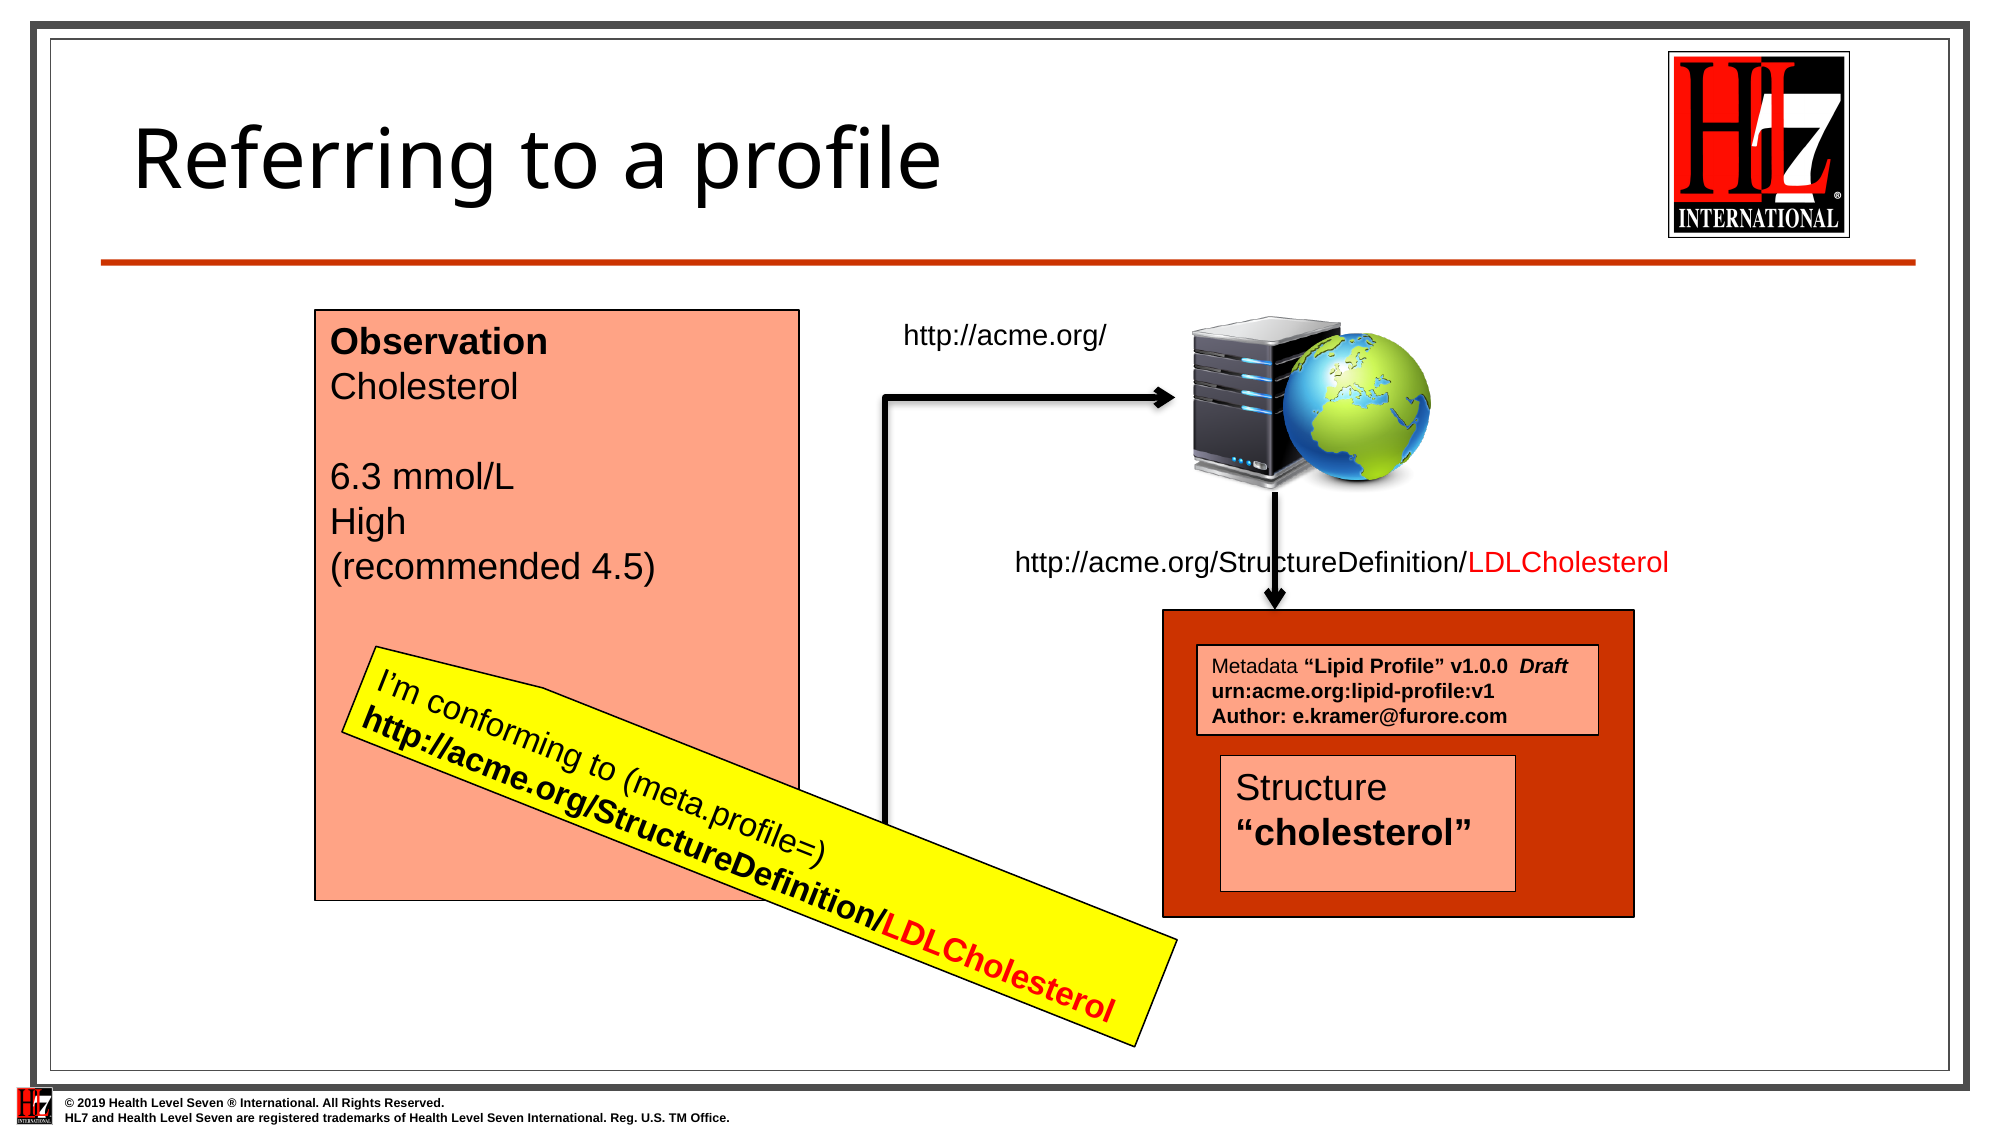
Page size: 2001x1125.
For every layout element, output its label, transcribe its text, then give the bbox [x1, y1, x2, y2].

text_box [787, 494, 1273, 785]
picture [1668, 51, 1850, 77]
text_box Structure “cholesterol” [1220, 755, 1516, 892]
text_box Metadata “Lipid Profile” v1.0.0 Draft urn:acme.org:lipid-profile:v1 Author: e.kramer@furore.com [1277, 645, 1599, 736]
picture [1668, 213, 1850, 238]
title Referring to a profile [116, 77, 1901, 213]
text_box [1163, 609, 1634, 917]
text_box I’m conforming to (meta.profile=) http://acme.org/StructureDefinition/LDLCholesterol [341, 646, 1178, 1047]
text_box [1175, 302, 1440, 493]
text_box http://acme.org/StructureDefinition/LDLCholesterol [1279, 535, 1686, 586]
picture [16, 1087, 53, 1125]
text_box http://acme.org/ [888, 308, 1132, 359]
text_box Observation Cholesterol 6.3 mmol/L High (recommended 4.5) [314, 310, 800, 901]
